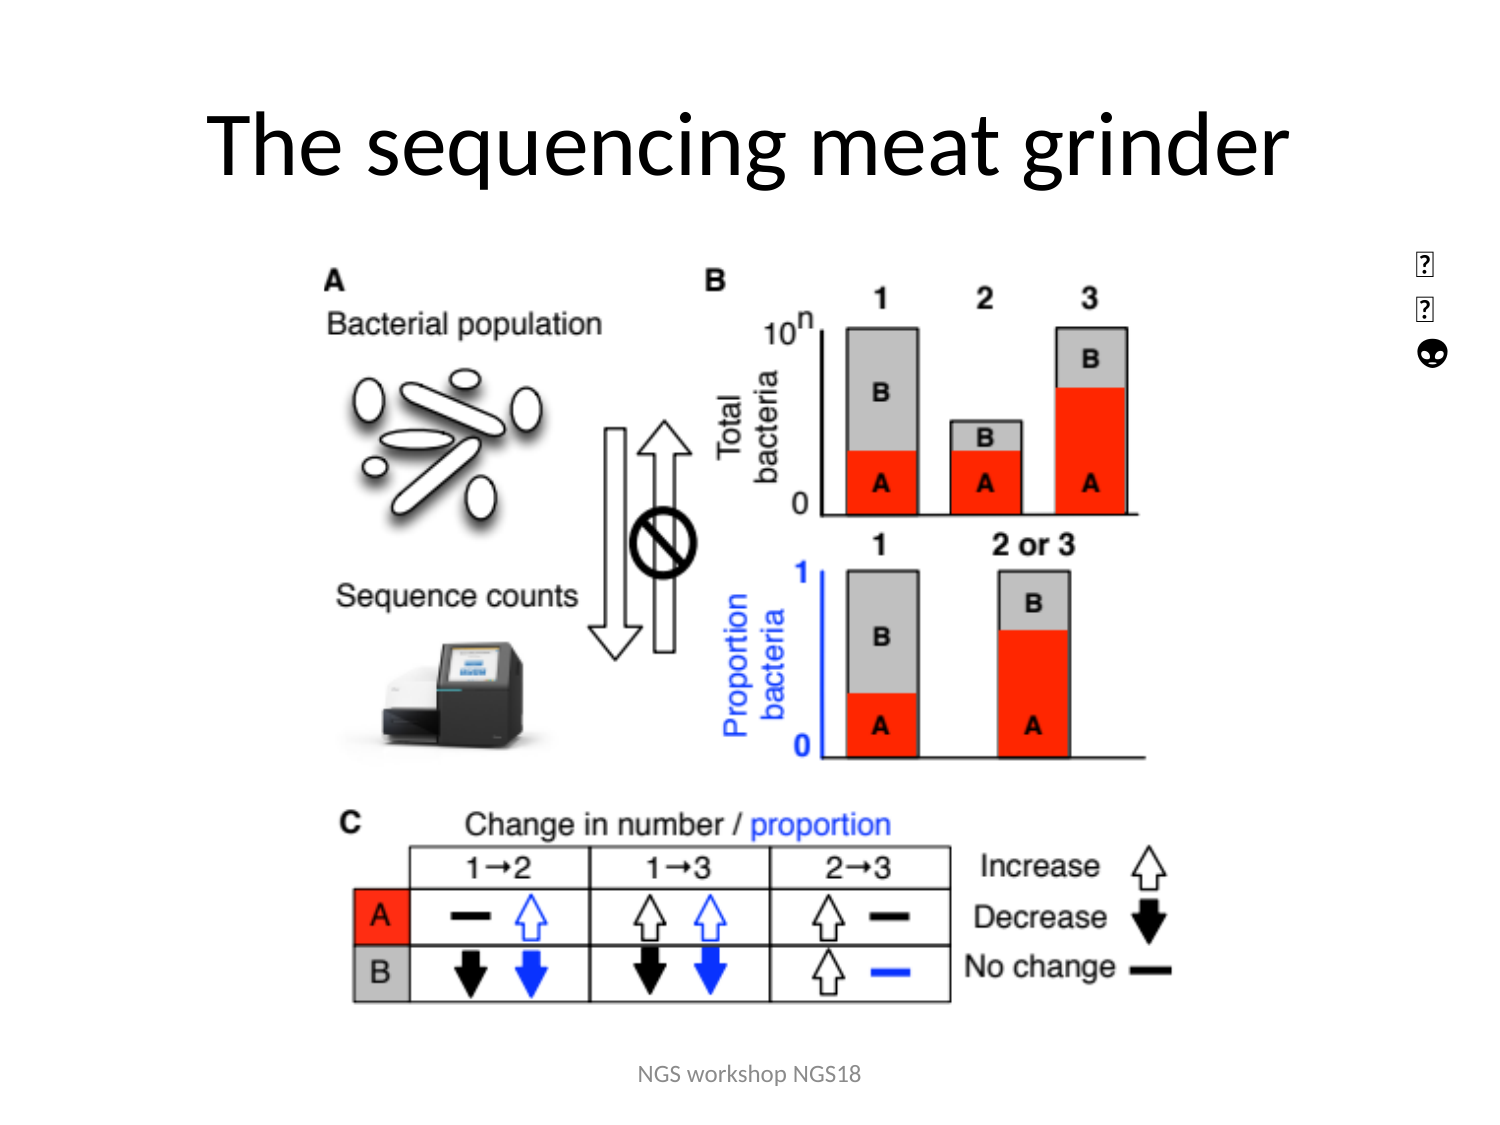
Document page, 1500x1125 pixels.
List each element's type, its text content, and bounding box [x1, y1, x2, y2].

footer NGS workshop NGS18 [512, 1042, 988, 1103]
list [323, 262, 1179, 1006]
title The sequencing meat grinder [75, 45, 1425, 233]
text_box 🐯 🐞 👽 [1400, 232, 1482, 383]
